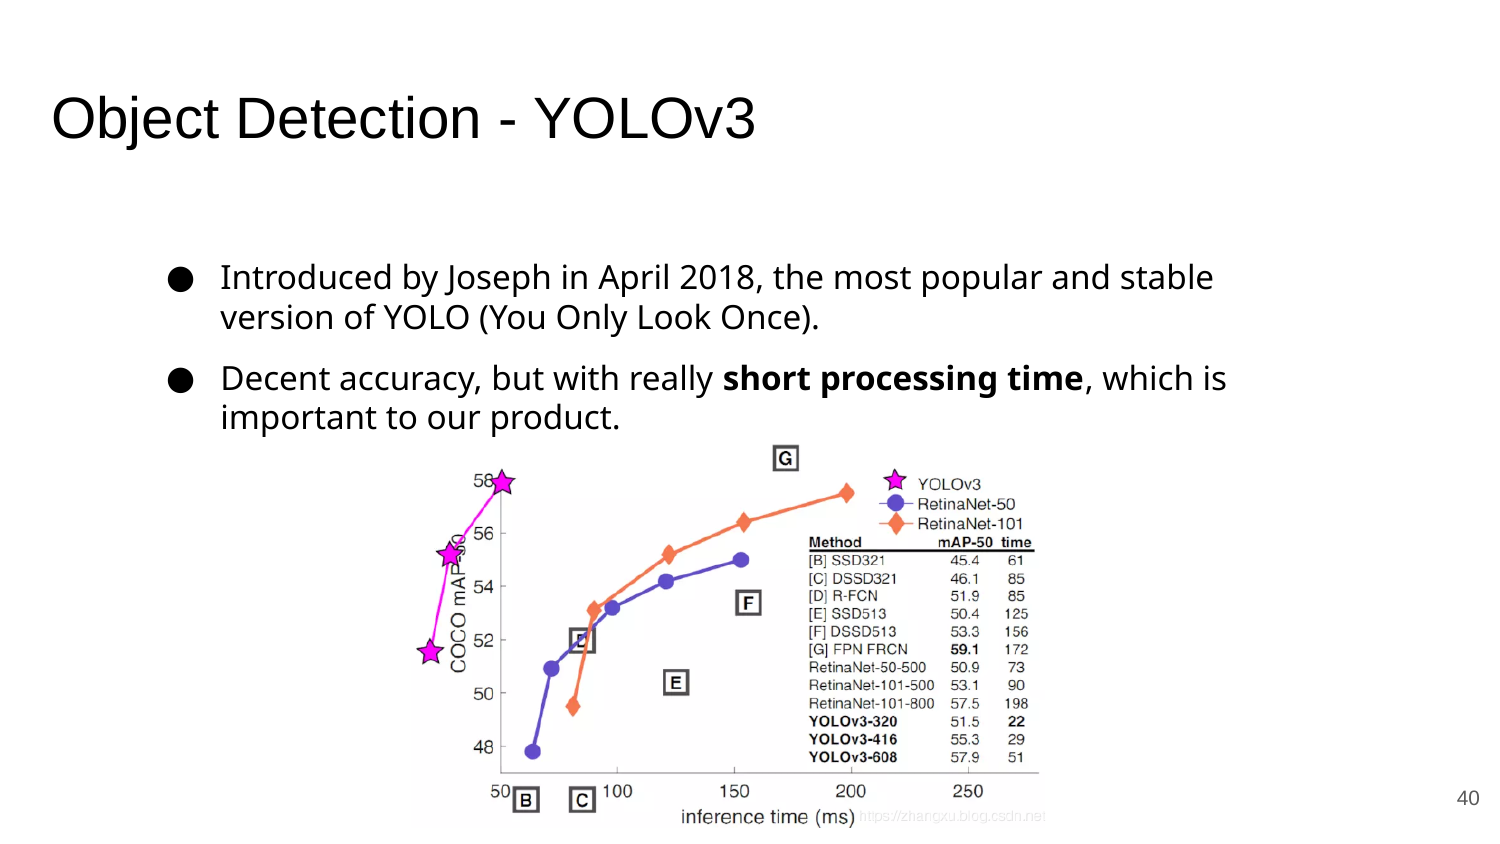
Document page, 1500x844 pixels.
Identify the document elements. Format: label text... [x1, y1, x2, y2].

slide_number ‹#› [1389, 764, 1480, 830]
text_box Introduced by Joseph in April 2018, the most popular and stable version of YOLO (You Only Look Once). [130, 240, 1331, 341]
picture [407, 440, 1054, 832]
text_box Decent accuracy, but with really short processing time, which is important to our product. [130, 341, 1354, 454]
title Object Detection - YOLOv3 [51, 72, 1449, 167]
